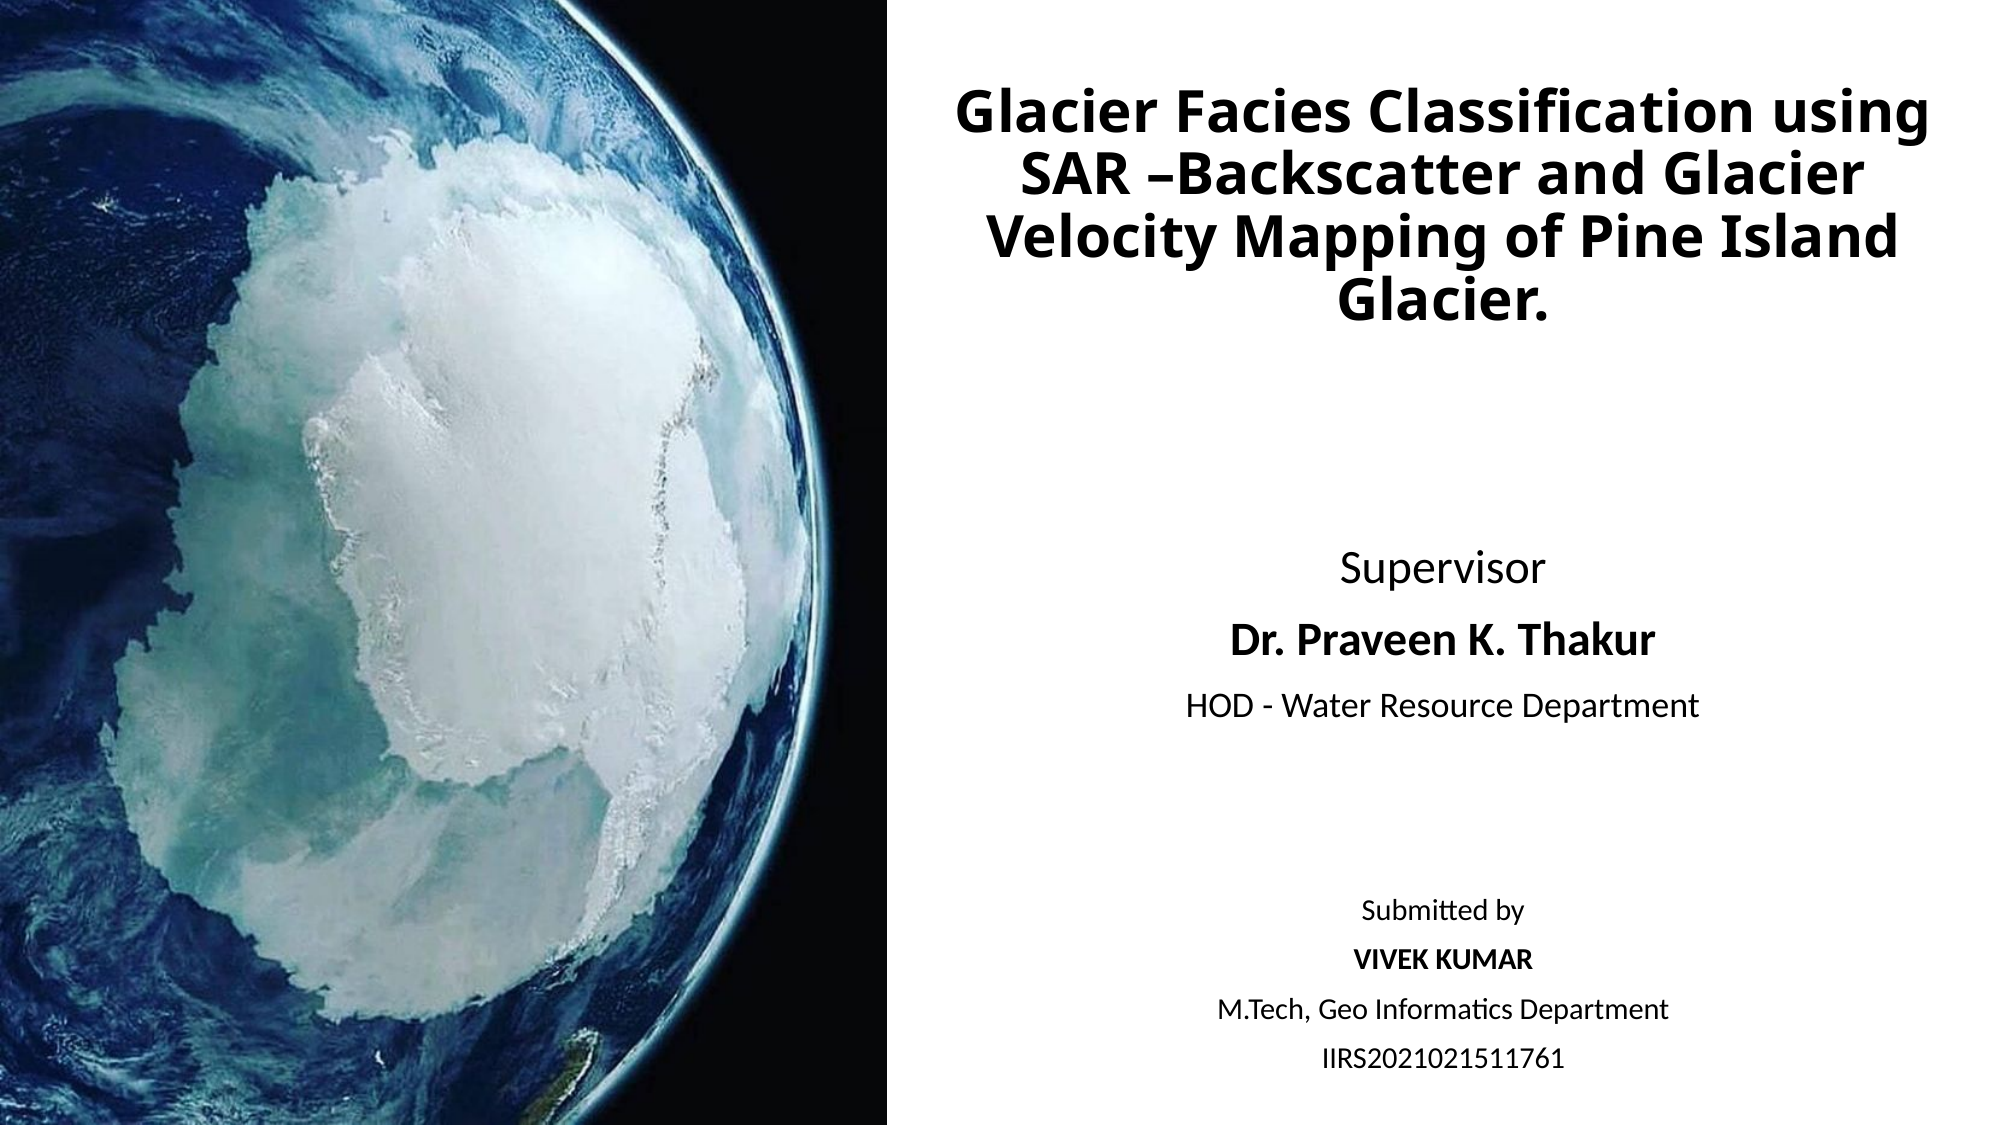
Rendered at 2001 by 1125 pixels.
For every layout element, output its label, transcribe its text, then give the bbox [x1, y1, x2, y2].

text_box Supervisor Dr. Praveen K. Thakur HOD - Water Resource Department [1124, 535, 1762, 733]
title Glacier Facies Classification using SAR –Backscatter and Glacier Velocity Mapping of Pine Island Glacier. [887, 0, 2000, 341]
picture [0, 0, 887, 1125]
subtitle Submitted by VIVEK KUMAR M.Tech, Geo Informatics Department IIRS2021021511761 [1124, 886, 1762, 1085]
